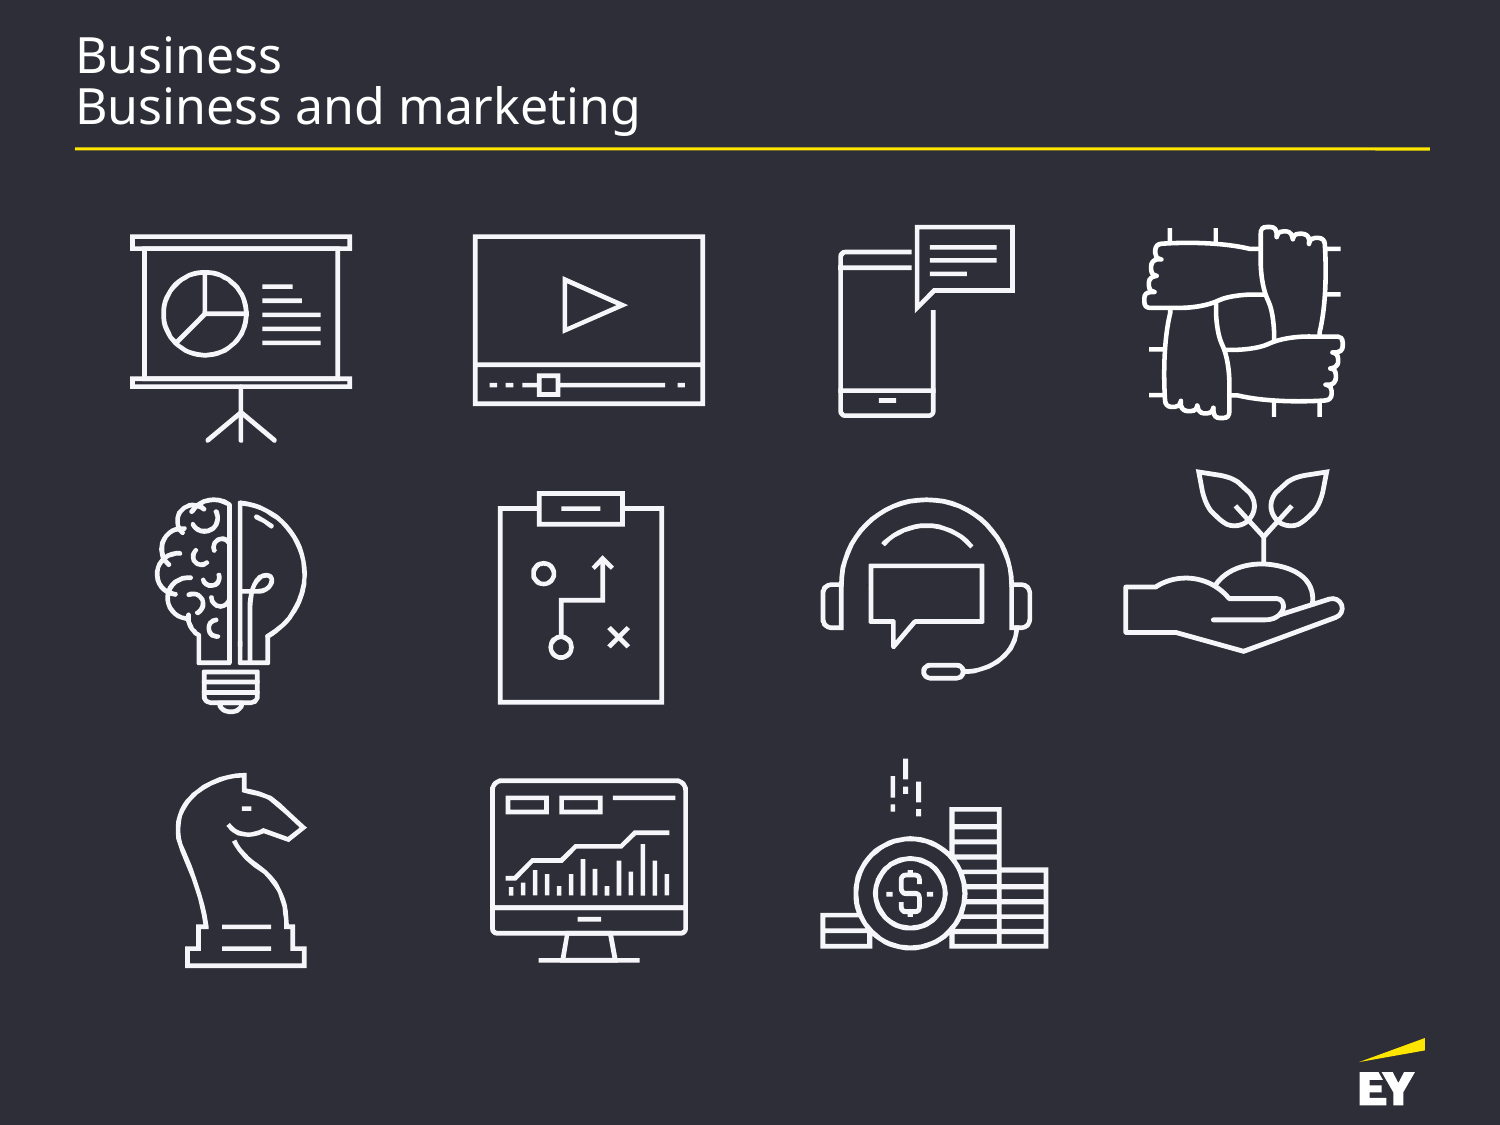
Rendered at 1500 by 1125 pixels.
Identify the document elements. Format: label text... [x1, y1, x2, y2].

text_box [472, 234, 706, 407]
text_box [497, 490, 665, 705]
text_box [175, 772, 308, 969]
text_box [489, 778, 689, 963]
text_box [820, 497, 1033, 681]
title Business Business and marketing [75, 33, 1425, 131]
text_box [1141, 224, 1346, 421]
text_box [837, 224, 1016, 419]
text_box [129, 234, 353, 443]
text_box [820, 758, 1049, 951]
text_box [1123, 468, 1346, 654]
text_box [154, 497, 308, 715]
